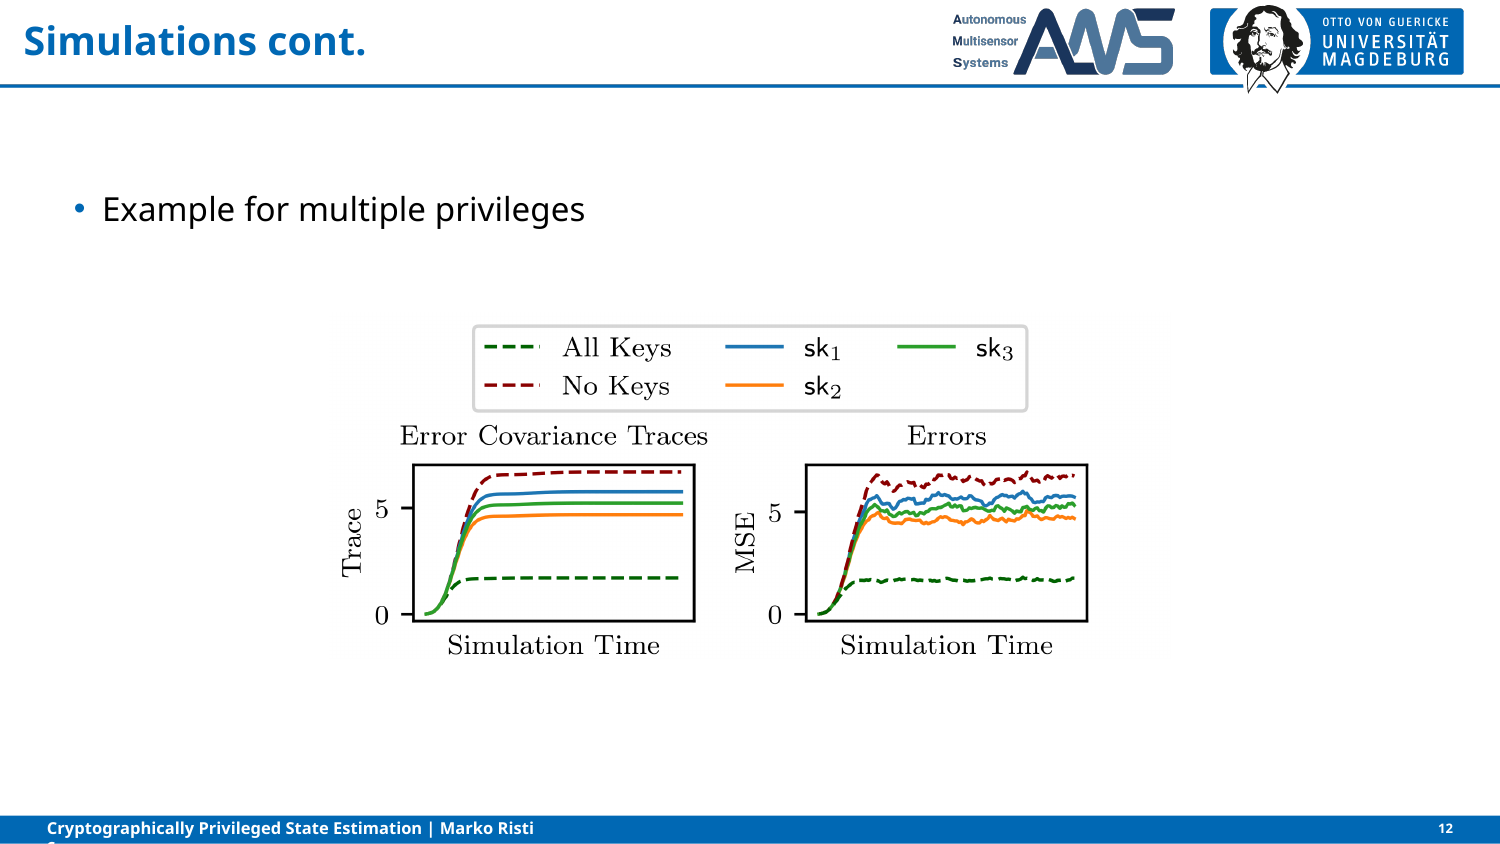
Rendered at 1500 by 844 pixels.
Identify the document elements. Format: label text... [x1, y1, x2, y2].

list Example for multiple privileges [59, 184, 1441, 816]
footer Cryptographically Privileged State Estimation | Marko Ristic [46, 815, 554, 844]
picture [0, 0, 1500, 103]
picture [329, 312, 1171, 659]
slide_number 12 [1312, 815, 1454, 844]
title Simulations cont. [0, 0, 943, 86]
